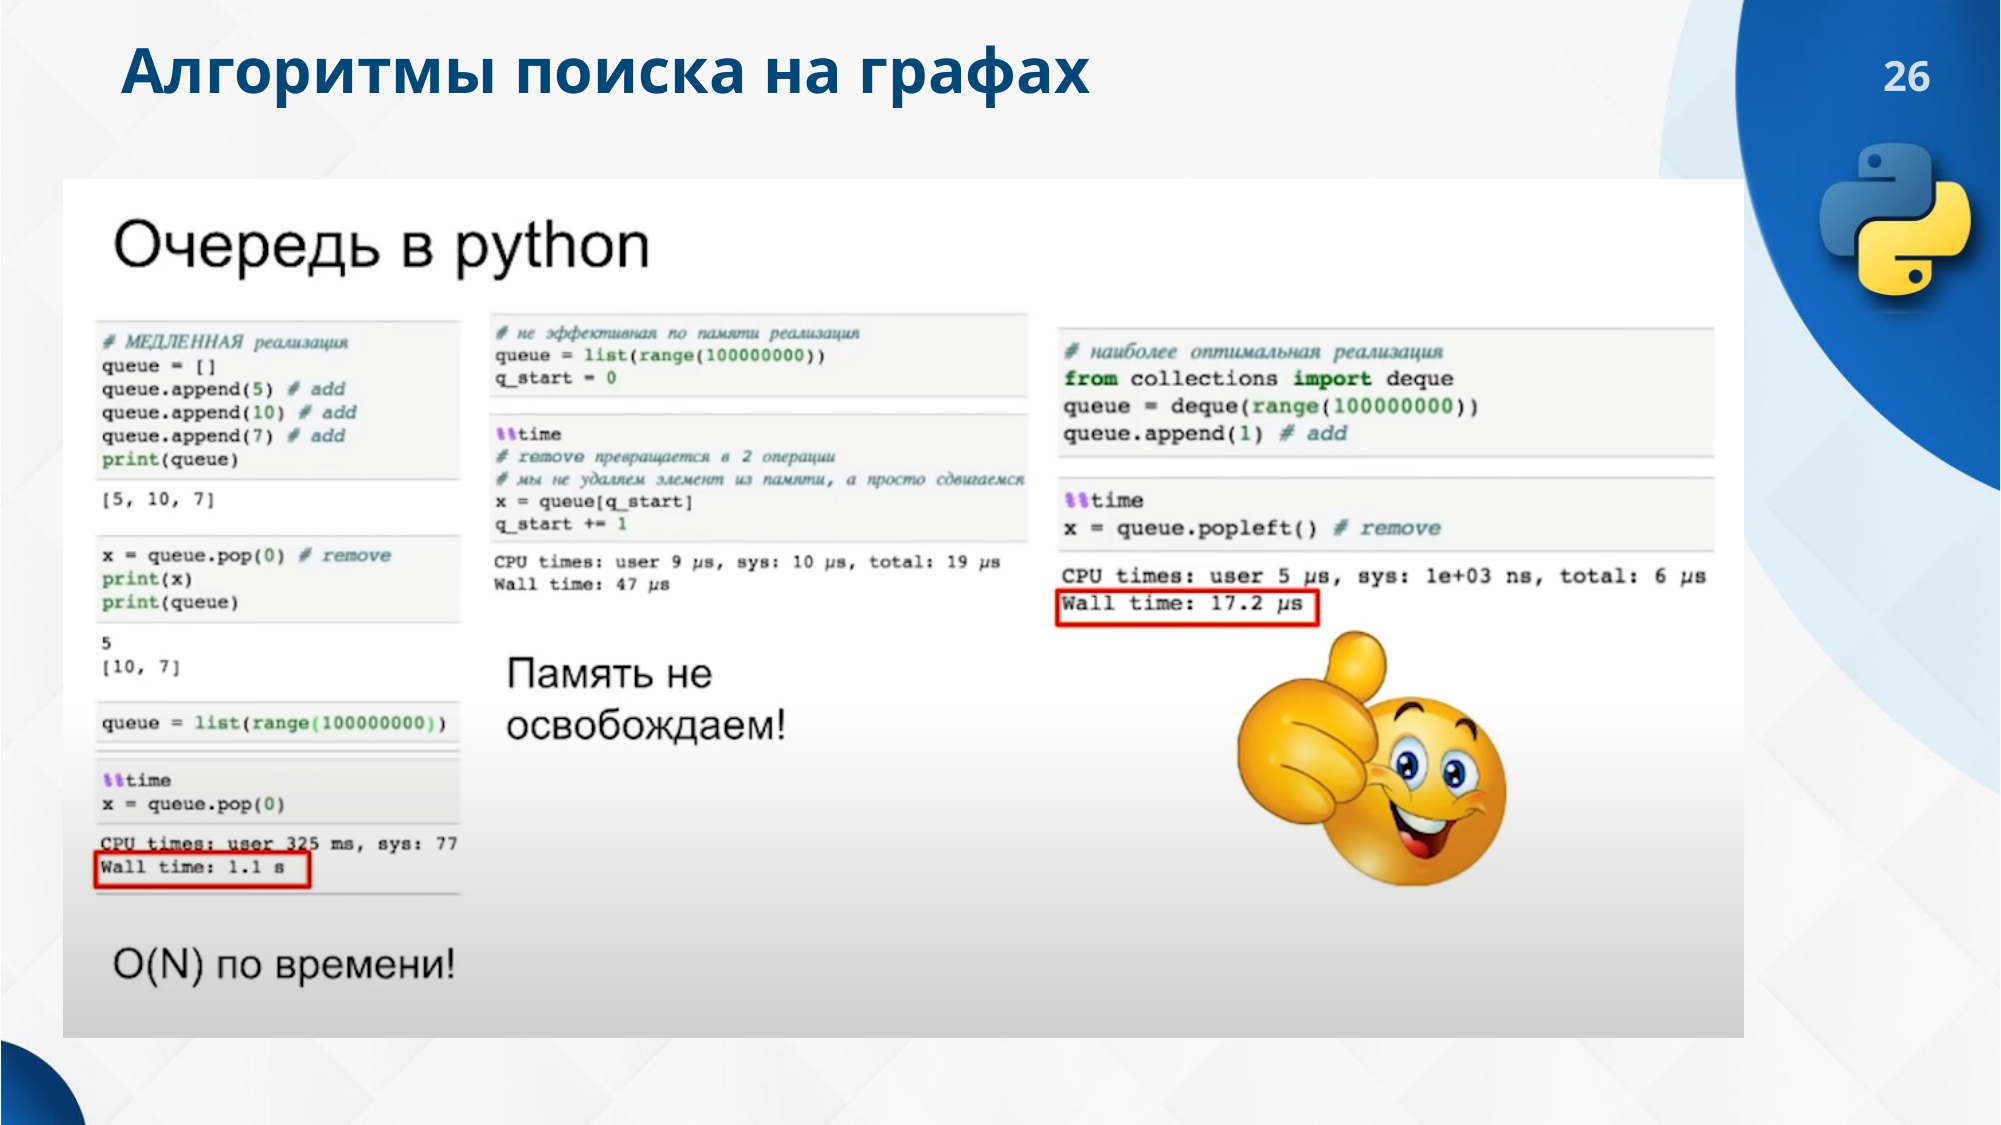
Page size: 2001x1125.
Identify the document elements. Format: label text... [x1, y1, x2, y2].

title Алгоритмы поиска на графах [106, 24, 1594, 178]
picture [0, 0, 2001, 1125]
